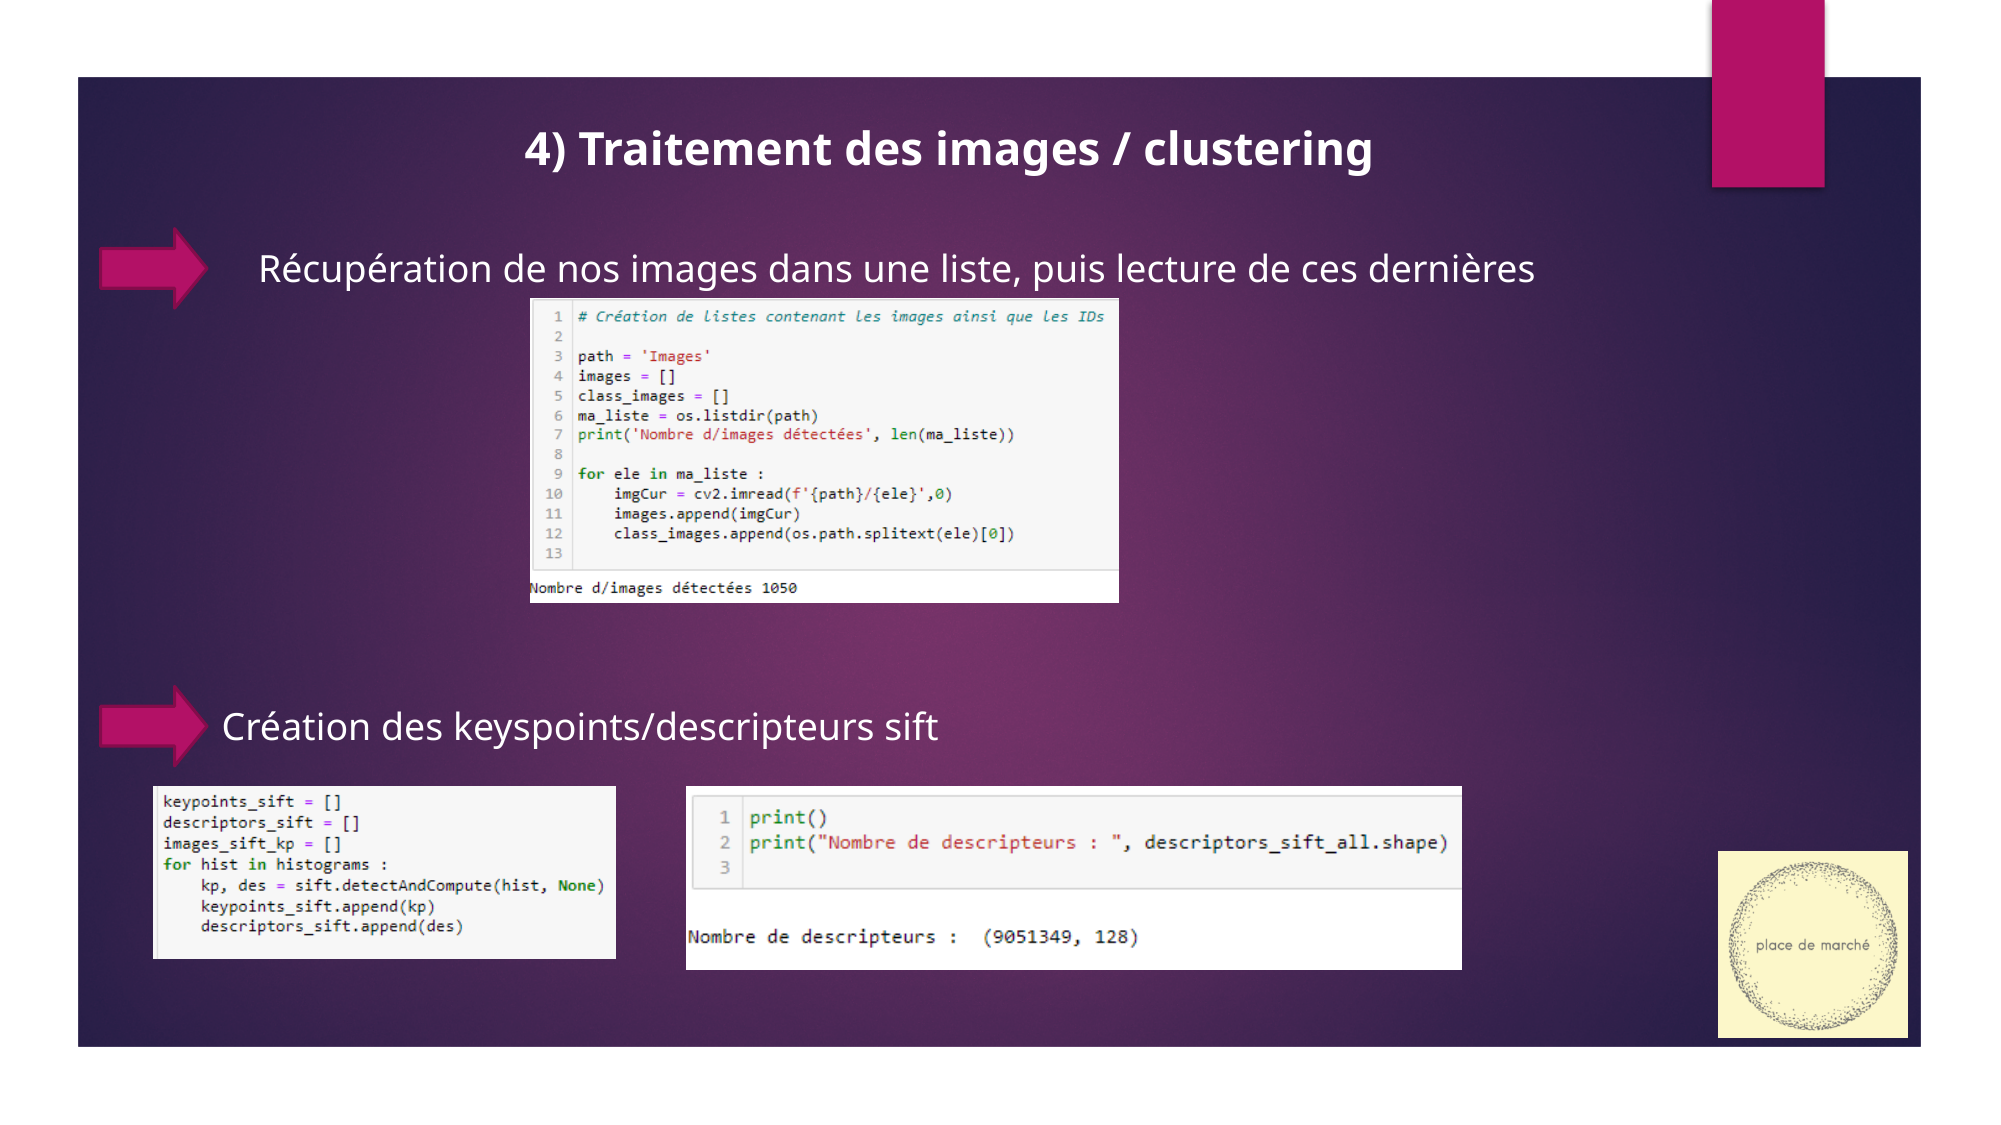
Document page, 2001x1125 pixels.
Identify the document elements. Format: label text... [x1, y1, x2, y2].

picture [1718, 851, 1908, 1038]
text_box [99, 227, 209, 310]
text_box Création des keyspoints/descripteurs sift [206, 695, 1042, 756]
picture [686, 786, 1462, 971]
picture [153, 786, 616, 959]
text_box [99, 684, 206, 768]
text_box 4) Traitement des images / clustering [206, 111, 1693, 182]
picture [530, 298, 1119, 603]
text_box Récupération de nos images dans une liste, puis lecture de ces dernières [243, 238, 1883, 298]
